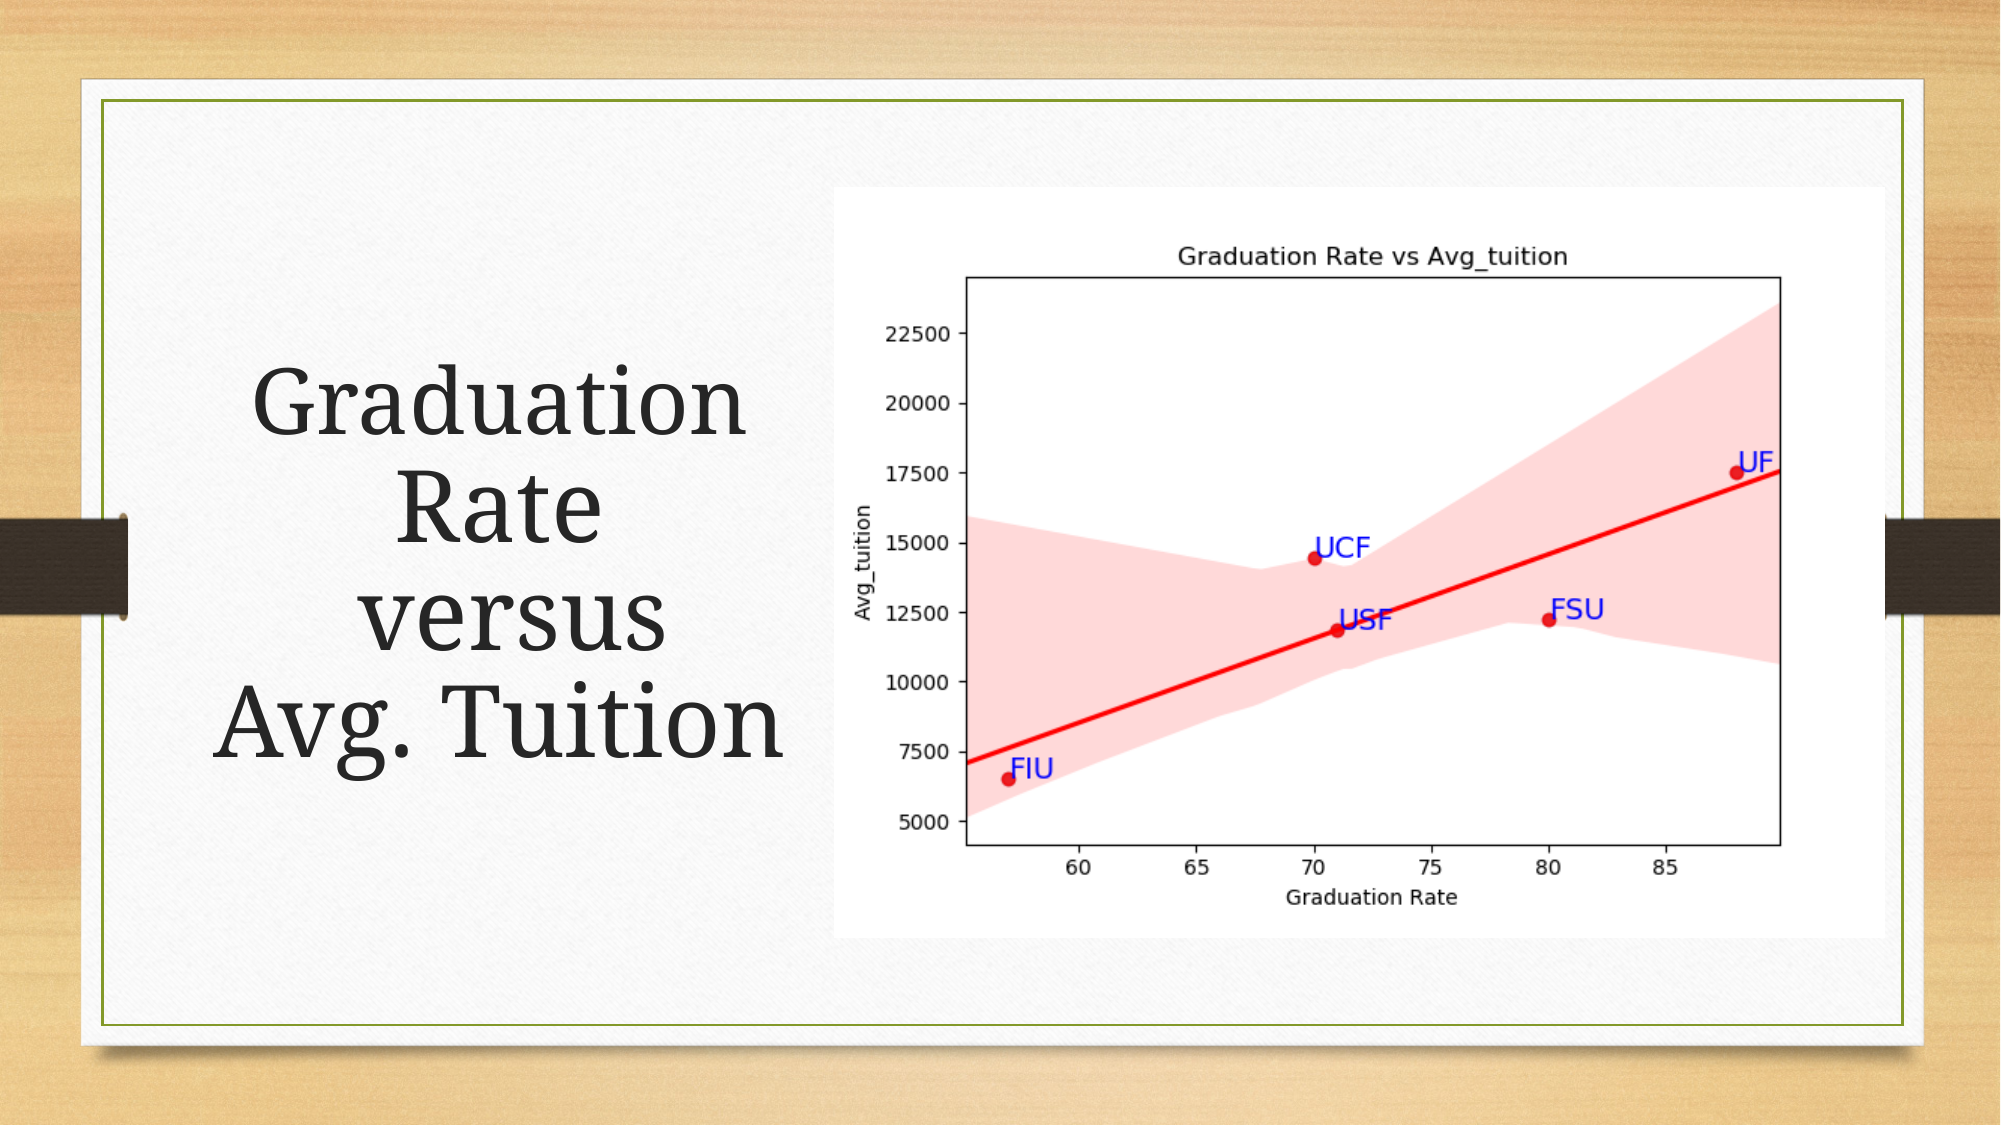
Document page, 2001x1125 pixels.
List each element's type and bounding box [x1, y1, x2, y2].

text_box [0, 0, 2000, 1125]
picture [834, 187, 1886, 938]
